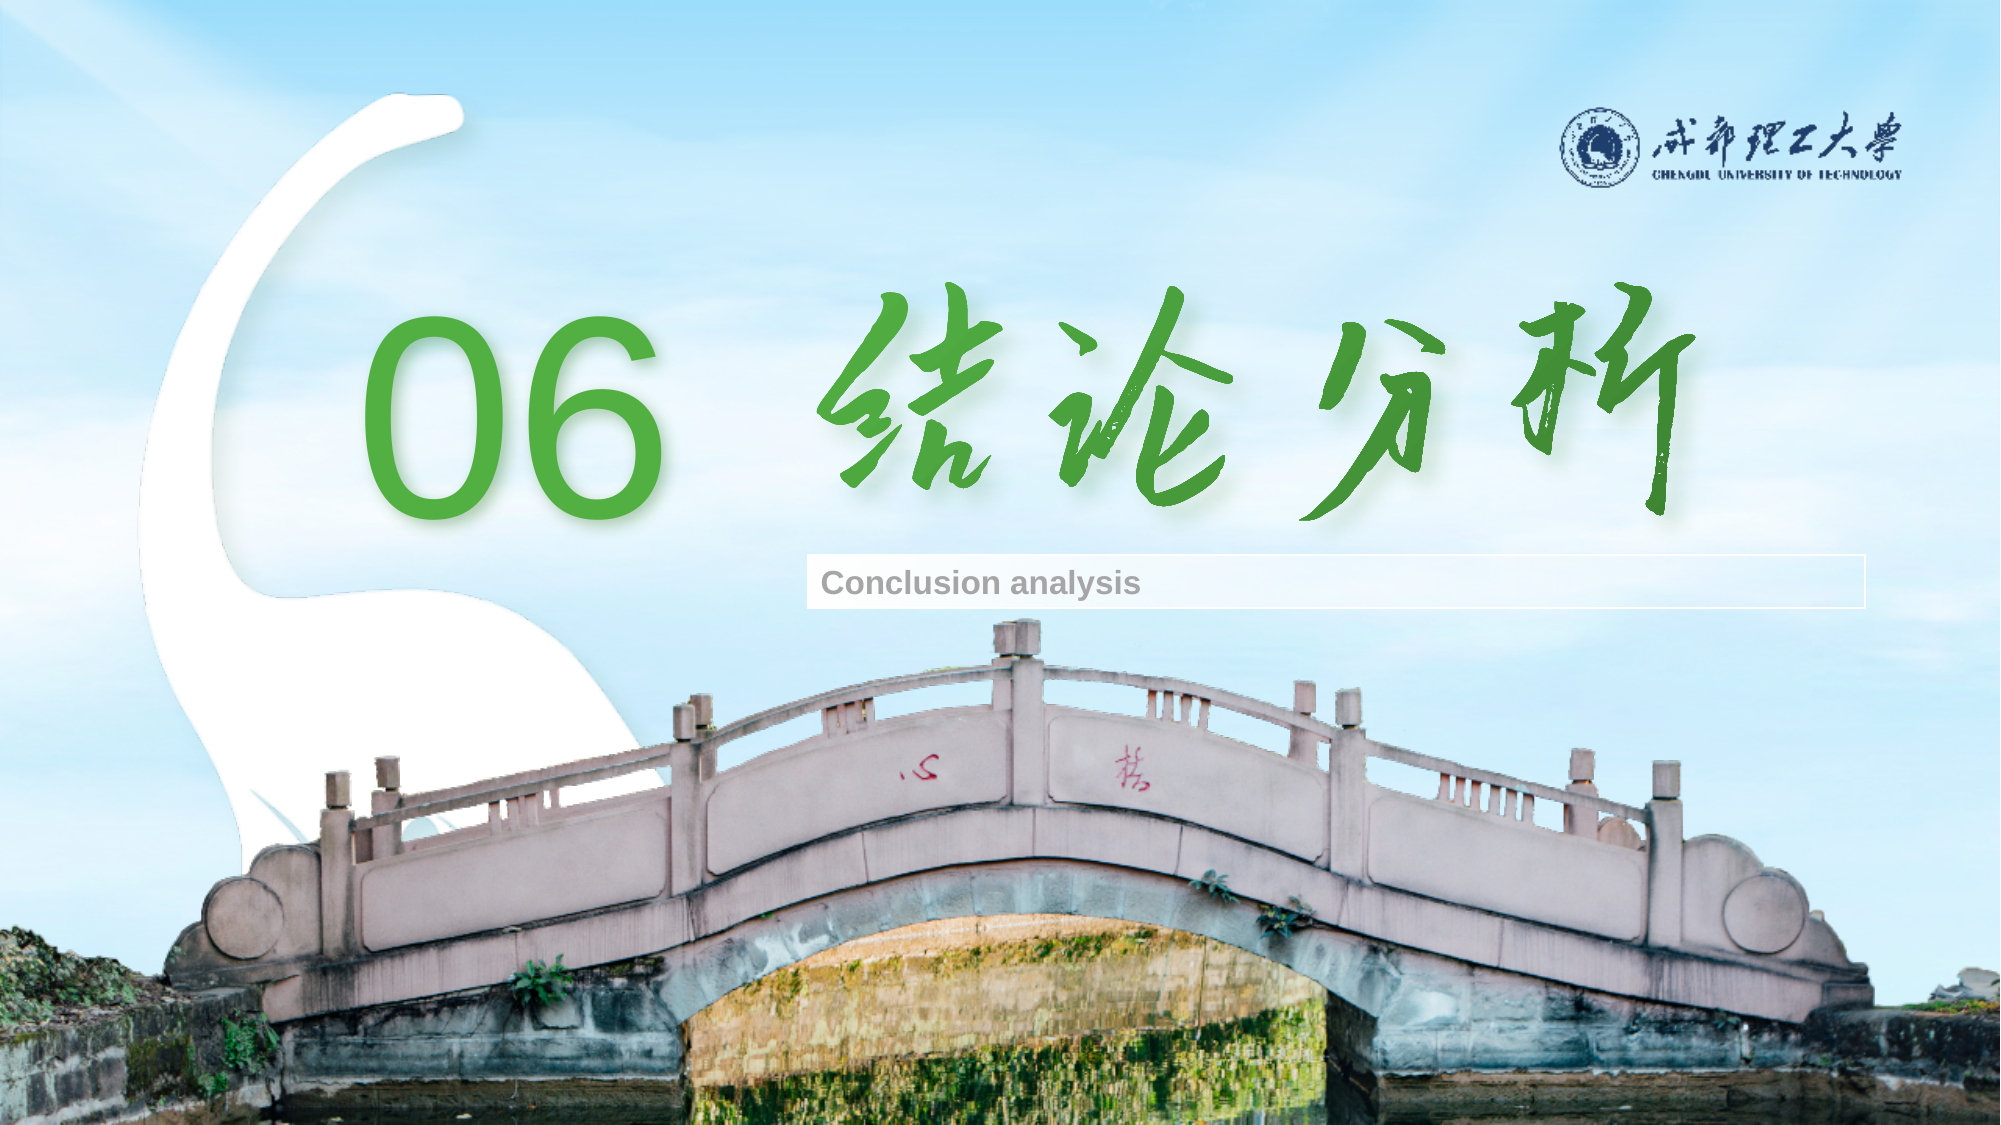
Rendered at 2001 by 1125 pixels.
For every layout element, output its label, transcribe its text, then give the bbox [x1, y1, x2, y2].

text_box [1511, 301, 1596, 456]
text_box [816, 292, 908, 438]
text_box [1318, 322, 1366, 410]
text_box [912, 419, 992, 490]
text_box [1048, 286, 1233, 487]
text_box [1594, 282, 1696, 516]
list 06 [339, 212, 779, 636]
text_box [1136, 385, 1225, 507]
text_box [908, 282, 1003, 416]
list Conclusion analysis [807, 554, 1866, 609]
text_box [840, 424, 902, 488]
text_box [1384, 319, 1446, 355]
text_box [1299, 371, 1431, 521]
picture [0, 0, 2001, 1125]
